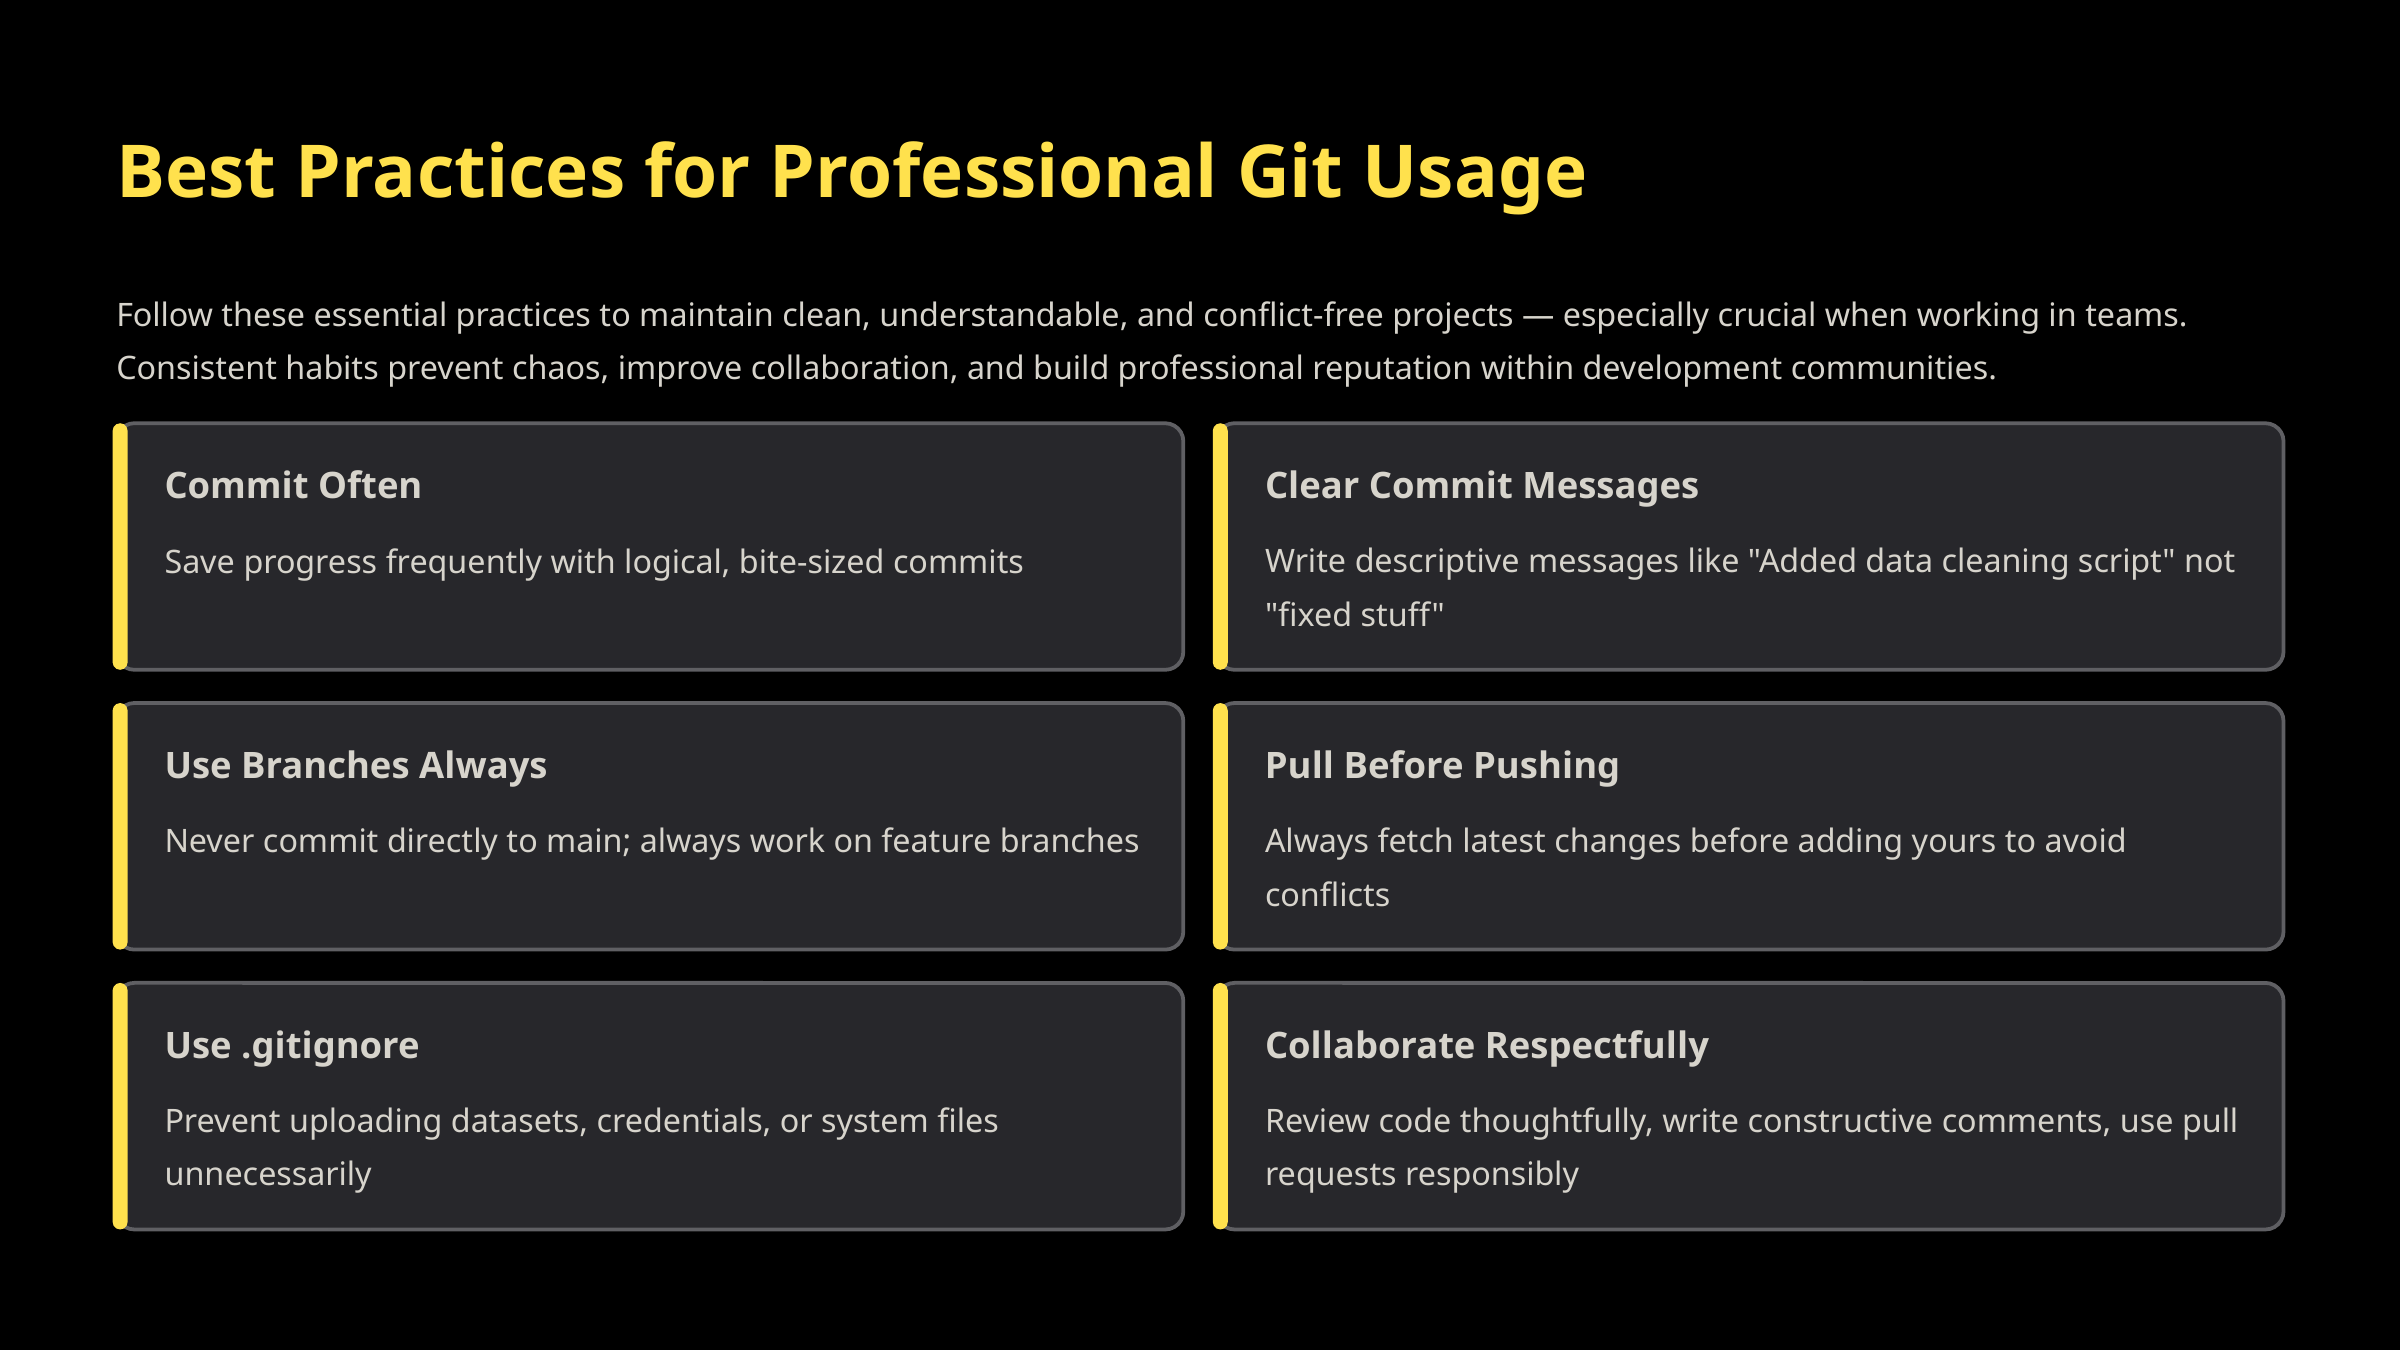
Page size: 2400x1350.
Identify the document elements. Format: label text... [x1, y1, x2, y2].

text_box Always fetch latest changes before adding yours to avoid conflicts [1264, 806, 2247, 913]
text_box [126, 423, 1184, 670]
text_box [112, 423, 128, 670]
text_box [1226, 702, 2284, 950]
text_box Commit Often [164, 460, 535, 507]
text_box [126, 702, 1184, 950]
text_box Save progress frequently with logical, bite-sized commits [164, 526, 1147, 580]
text_box [1226, 423, 2284, 670]
text_box [1212, 982, 1228, 1230]
text_box Never commit directly to main; always work on feature branches [164, 806, 1147, 913]
text_box Use Branches Always [164, 740, 572, 787]
text_box Prevent uploading datasets, credentials, or system files unnecessarily [164, 1085, 1147, 1193]
text_box [1212, 703, 1228, 950]
text_box [112, 982, 128, 1230]
text_box Use .gitignore [164, 1019, 535, 1066]
text_box [112, 703, 128, 950]
text_box Follow these essential practices to maintain clean, understandable, and conflict-free projects — especially crucial when working in teams. Consistent habits prevent chaos, improve collaboration, and build professional reputation within development communities. [116, 279, 2284, 386]
text_box Write descriptive messages like "Added data cleaning script" not "fixed stuff" [1264, 526, 2247, 633]
text_box [126, 982, 1184, 1230]
text_box Best Practices for Professional Git Usage [116, 120, 1694, 213]
text_box Collaborate Respectfully [1264, 1019, 1737, 1066]
text_box Review code thoughtfully, write constructive comments, use pull requests responsibly [1264, 1085, 2247, 1193]
text_box [1226, 982, 2284, 1230]
text_box Pull Before Pushing [1264, 740, 1639, 787]
text_box Clear Commit Messages [1264, 460, 1730, 507]
